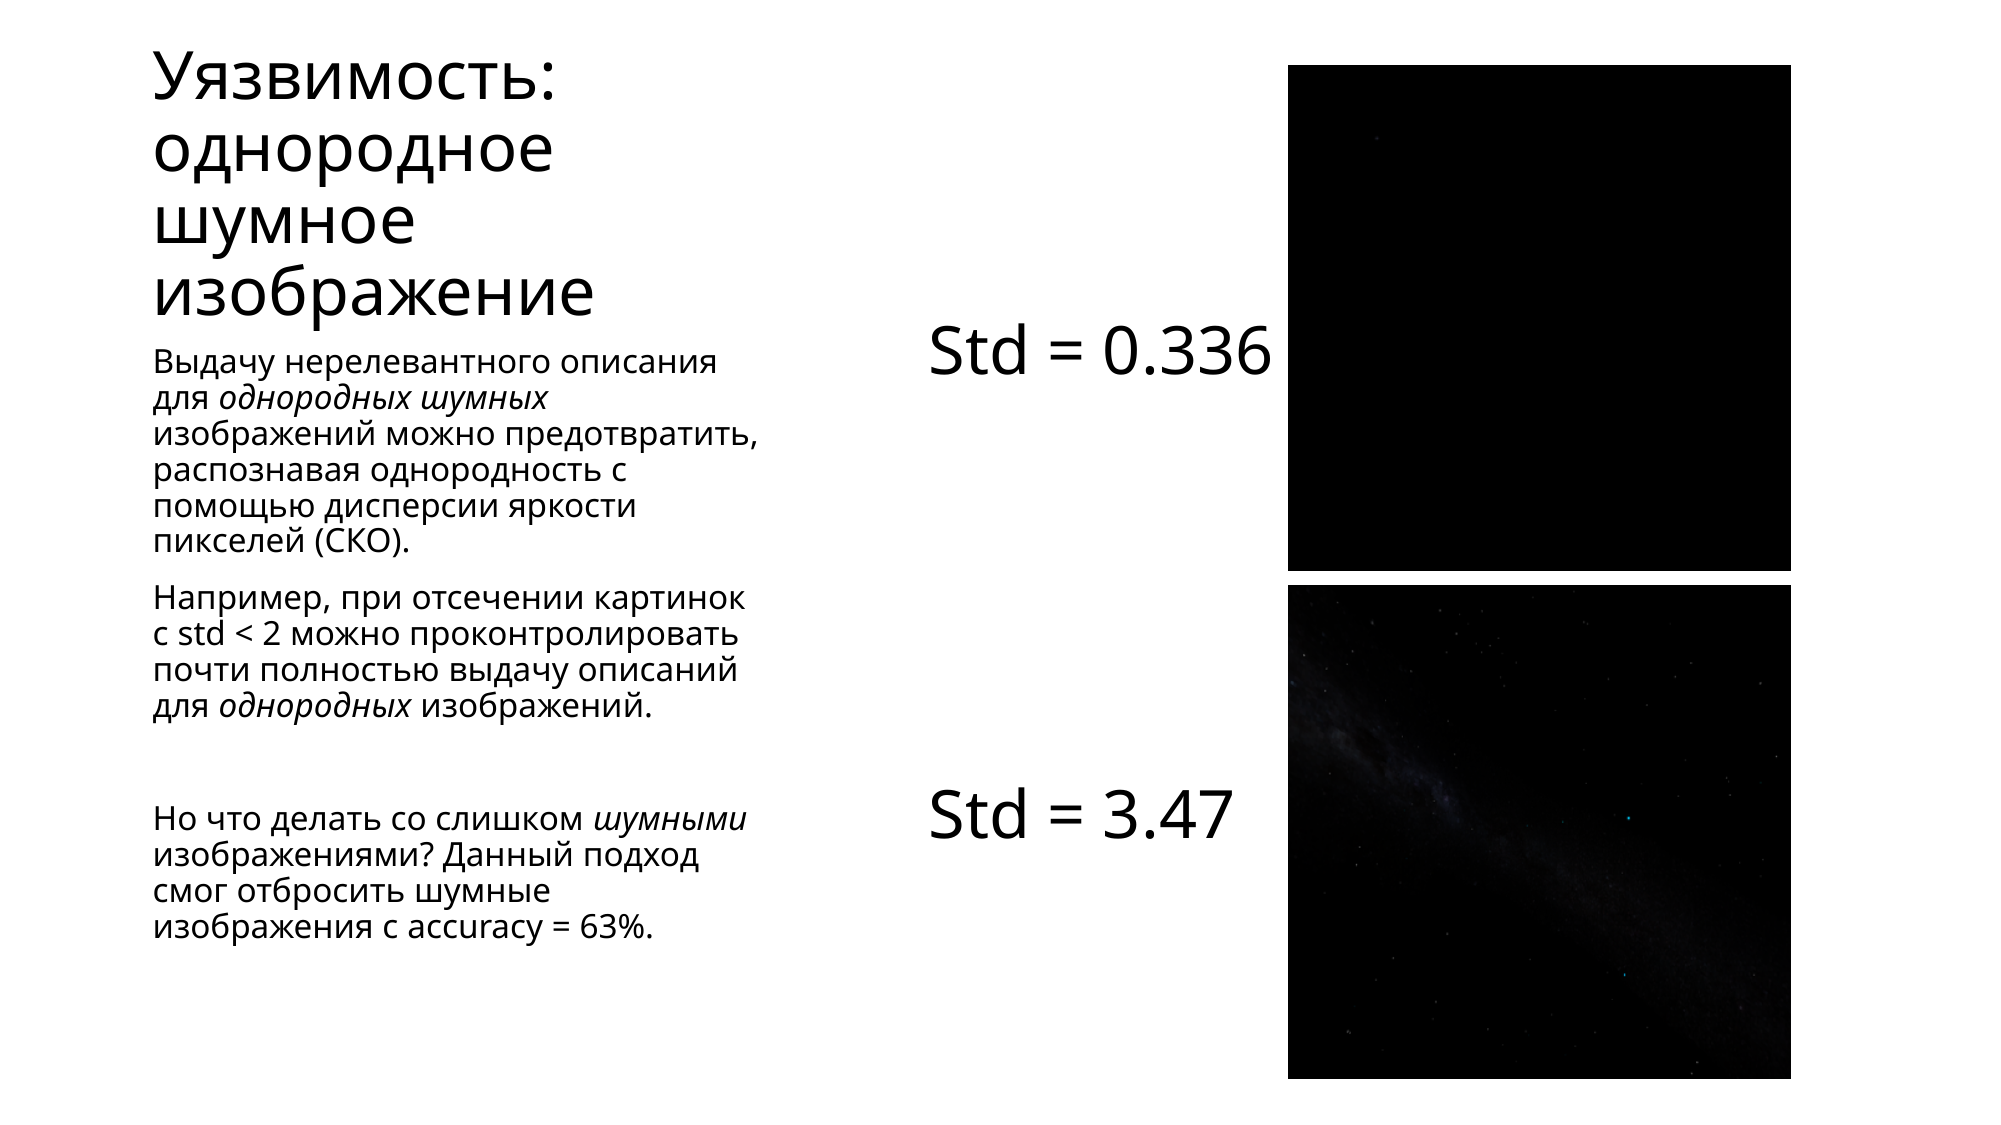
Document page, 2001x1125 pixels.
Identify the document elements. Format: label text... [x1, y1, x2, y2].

list Выдачу нерелевантного описания для однородных шумных изображений можно предотвратить, распознавая однородность с помощью дисперсии яркости пикселей (СКО). Например, при отсечении картинок с std < 2 можно проконтролировать почти полностью выдачу описаний для однородных изображений. Но что делать со слишком шумными изображениями? Данный подход смог отбросить шумные изображения с accuracy = 63%. [137, 337, 783, 963]
picture [1288, 64, 1791, 571]
picture [1288, 584, 1791, 1079]
list Std = 0.336 Std = 3.47 [913, 115, 1863, 962]
title Уязвимость: однородное шумное изображение [137, 75, 783, 337]
